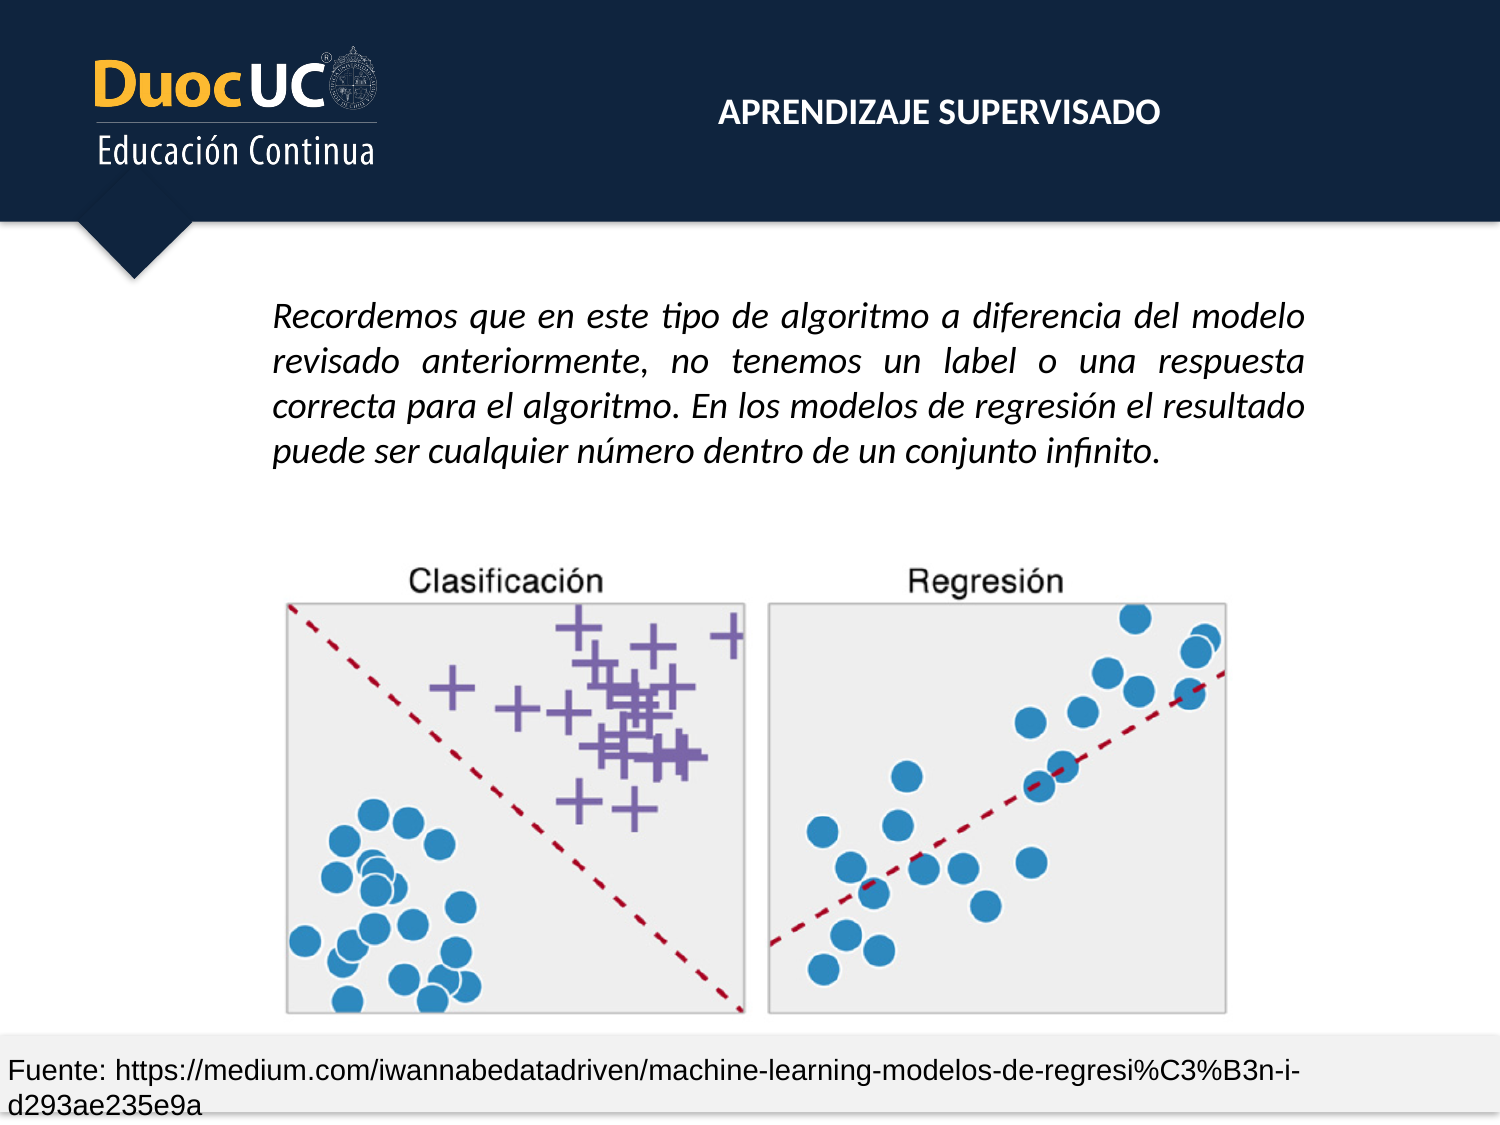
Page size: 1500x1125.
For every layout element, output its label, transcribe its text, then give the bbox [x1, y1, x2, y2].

text_box Fuente: https://medium.com/iwannabedatadriven/machine-learning-modelos-de-regresi%C3%B3n-i-d293ae235e9a [0, 1044, 1500, 1125]
picture [214, 553, 1281, 1030]
picture [95, 46, 377, 165]
text_box APRENDIZAJE SUPERVISADO [703, 79, 1357, 140]
text_box Recordemos que en este tipo de algoritmo a diferencia del modelo revisado anteriormente, no tenemos un label o una respuesta correcta para el algoritmo. En los modelos de regresión el resultado puede ser cualquier número dentro de un conjunto infinito. [257, 283, 1322, 524]
